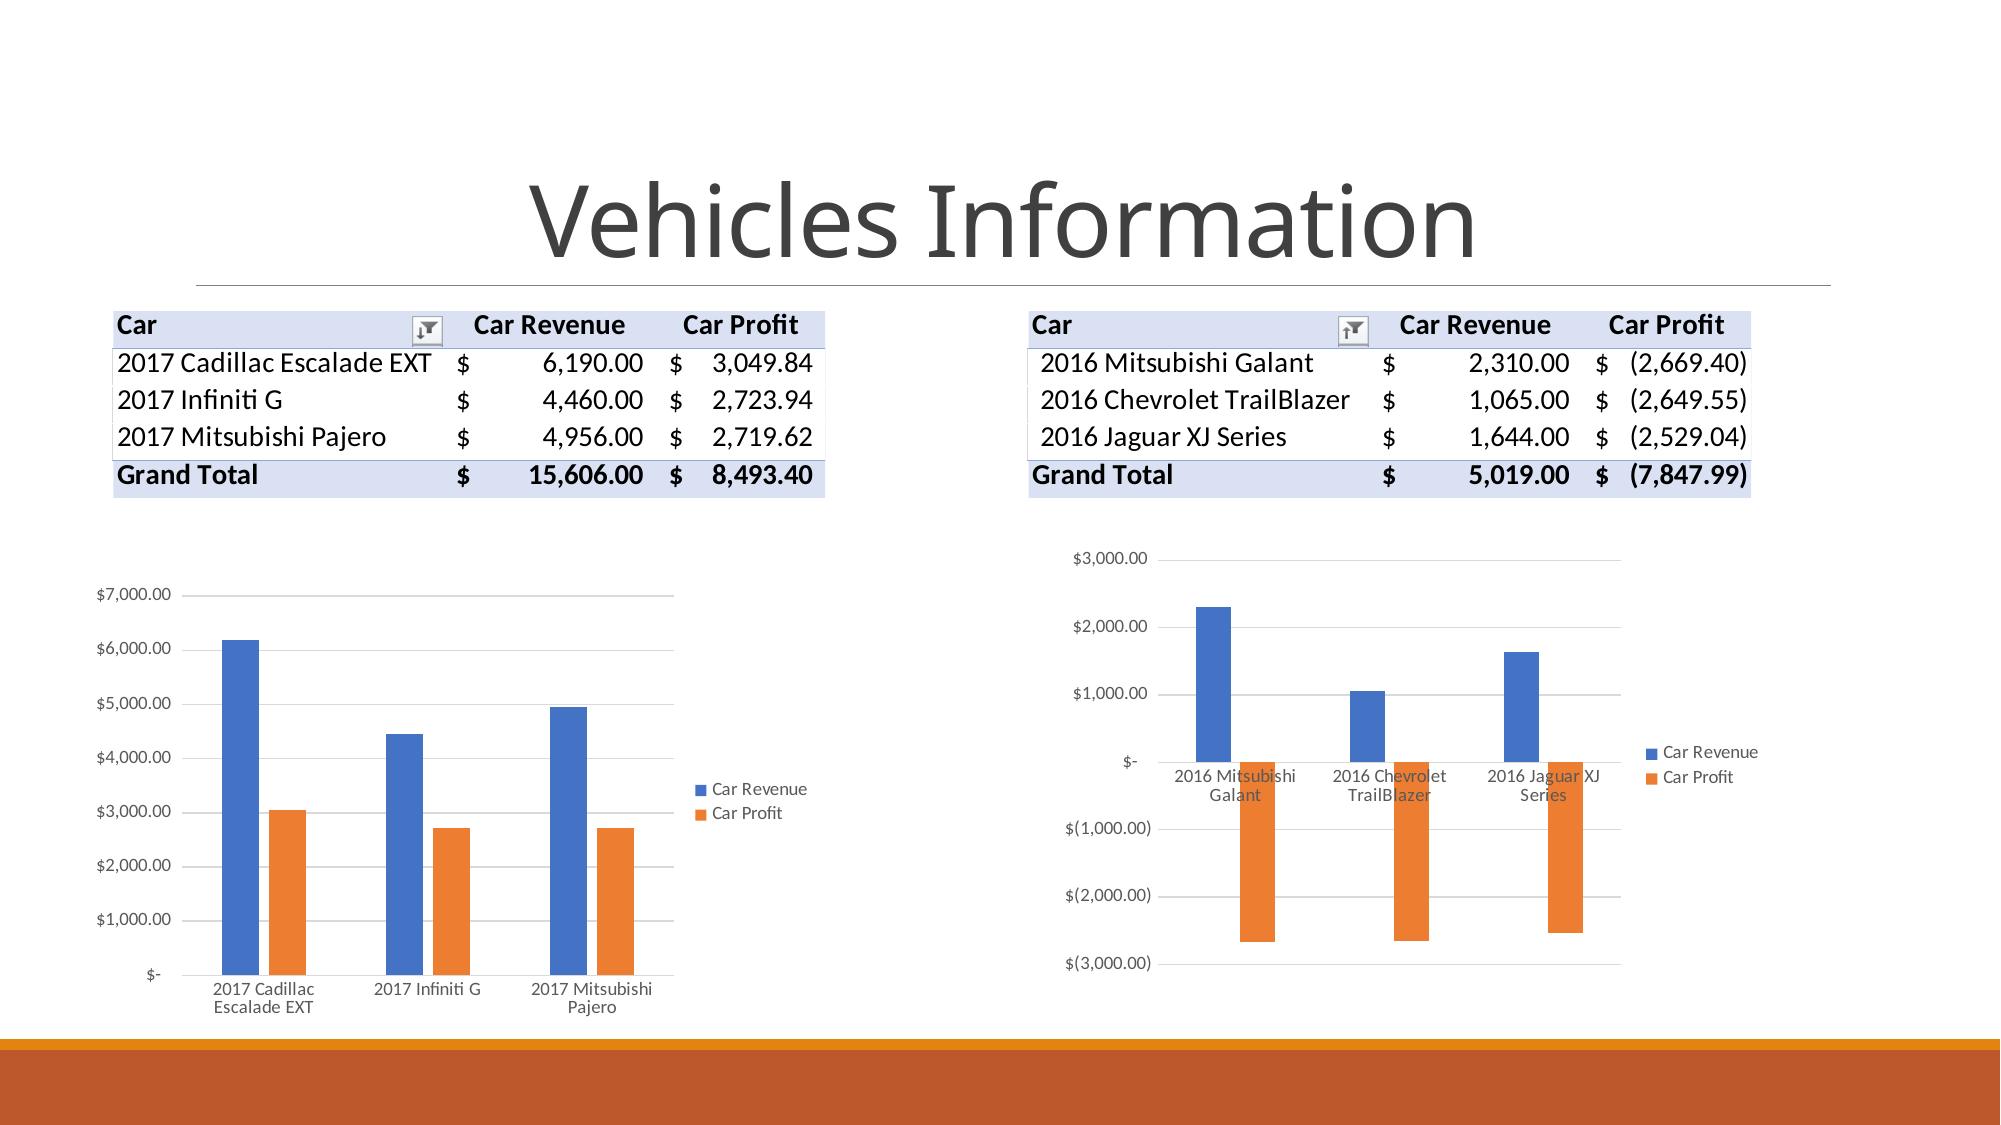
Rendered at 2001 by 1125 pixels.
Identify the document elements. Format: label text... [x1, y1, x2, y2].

picture [1026, 309, 1753, 500]
chart [1026, 541, 1778, 993]
title Vehicles Information [180, 47, 1830, 285]
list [111, 309, 827, 500]
chart [75, 577, 827, 1029]
